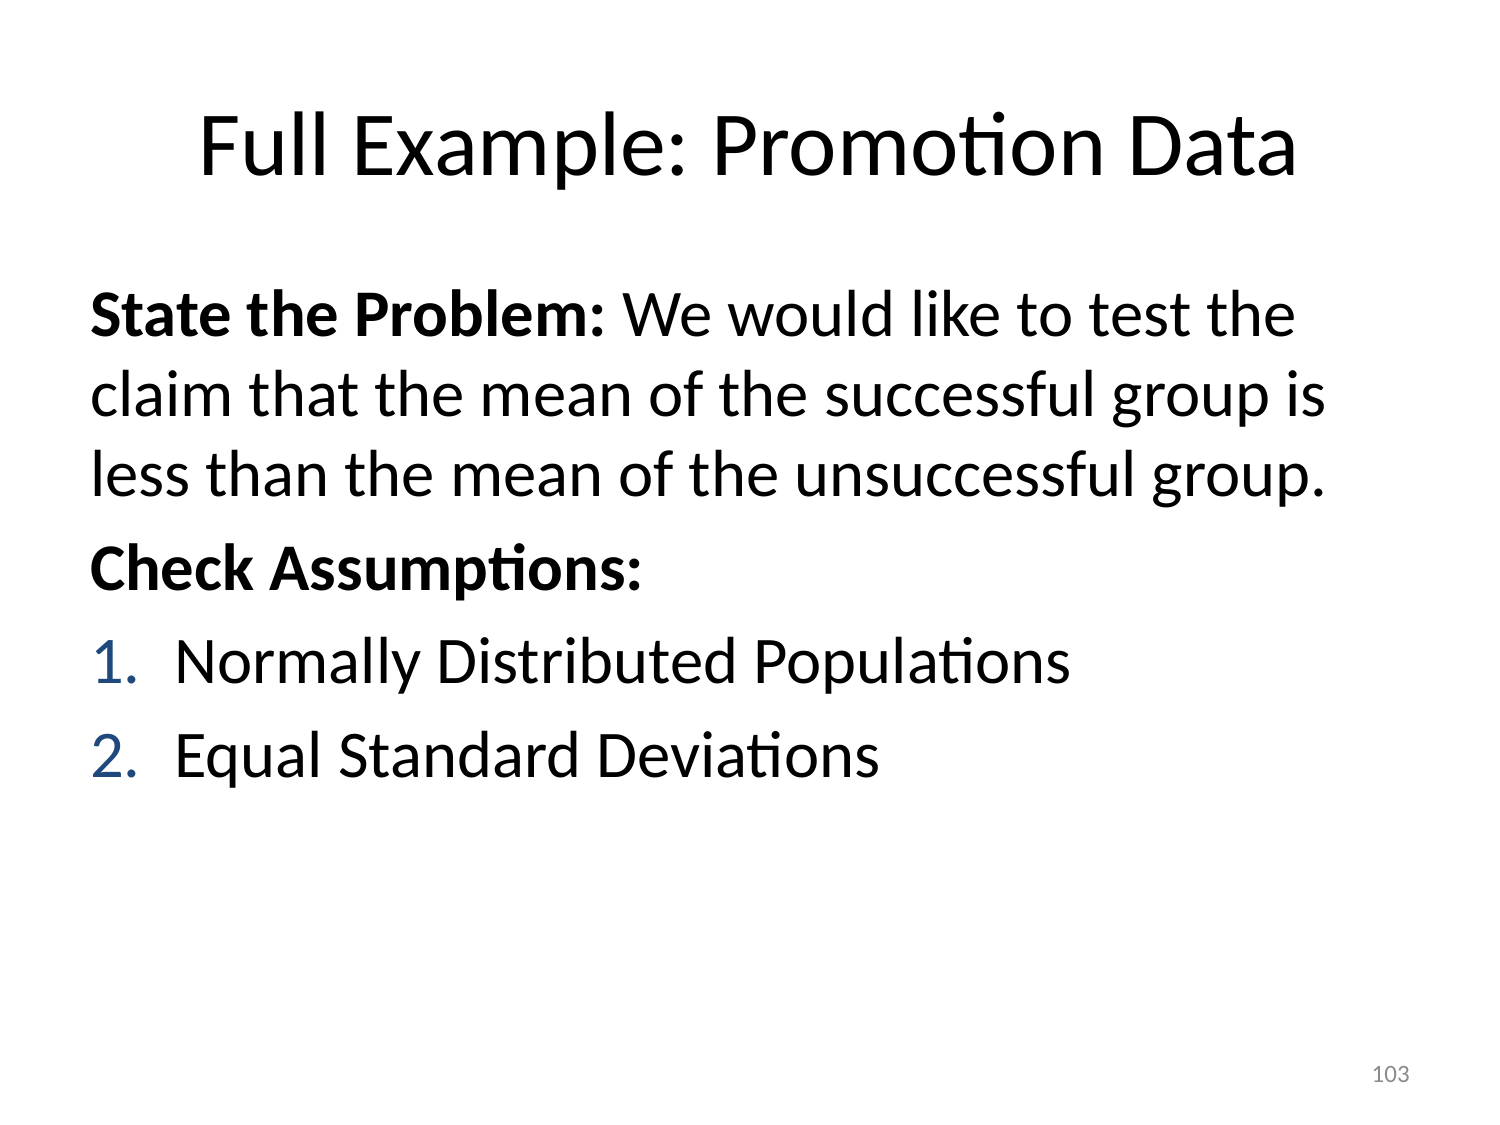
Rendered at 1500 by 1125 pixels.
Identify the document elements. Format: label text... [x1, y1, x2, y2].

list State the Problem: We would like to test the claim that the mean of the successful group is less than the mean of the unsuccessful group. Check Assumptions: Normally Distributed Populations Equal Standard Deviations [75, 262, 1425, 863]
slide_number 103 [1074, 1042, 1425, 1103]
title Full Example: Promotion Data [75, 45, 1425, 233]
